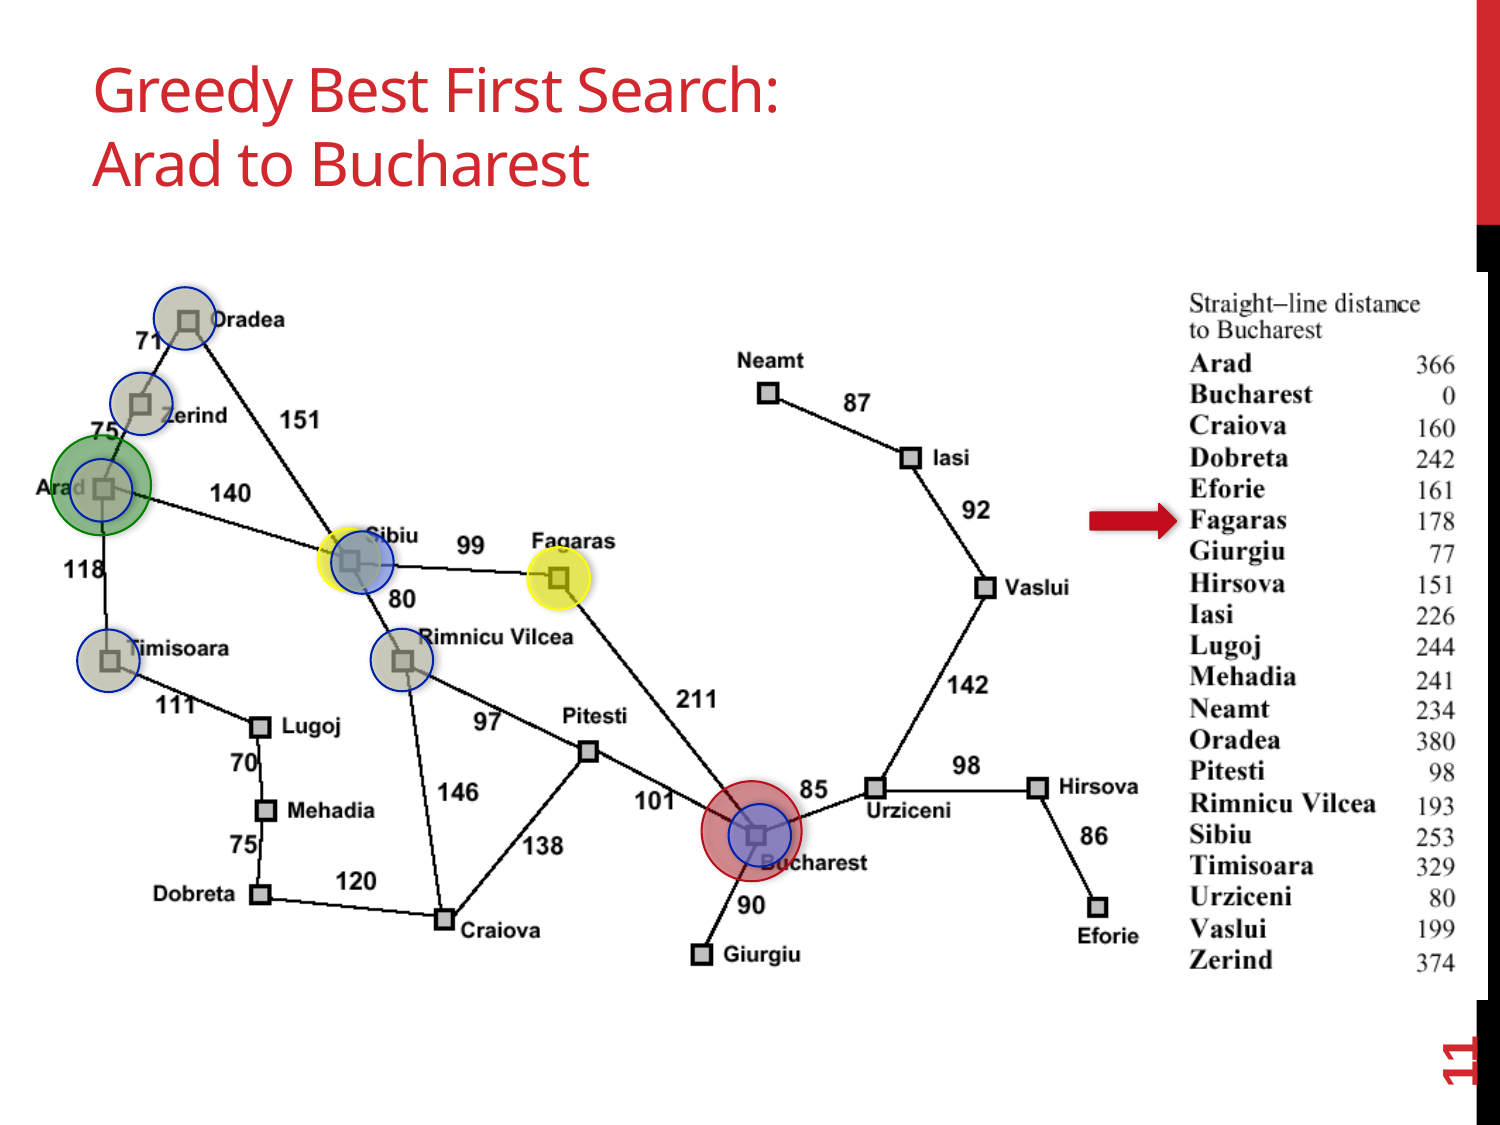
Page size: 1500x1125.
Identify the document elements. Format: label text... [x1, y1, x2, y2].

slide_number 11 [1427, 1004, 1488, 1104]
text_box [14, 271, 1488, 1001]
title Greedy Best First Search: Arad to Bucharest [77, 42, 1390, 207]
